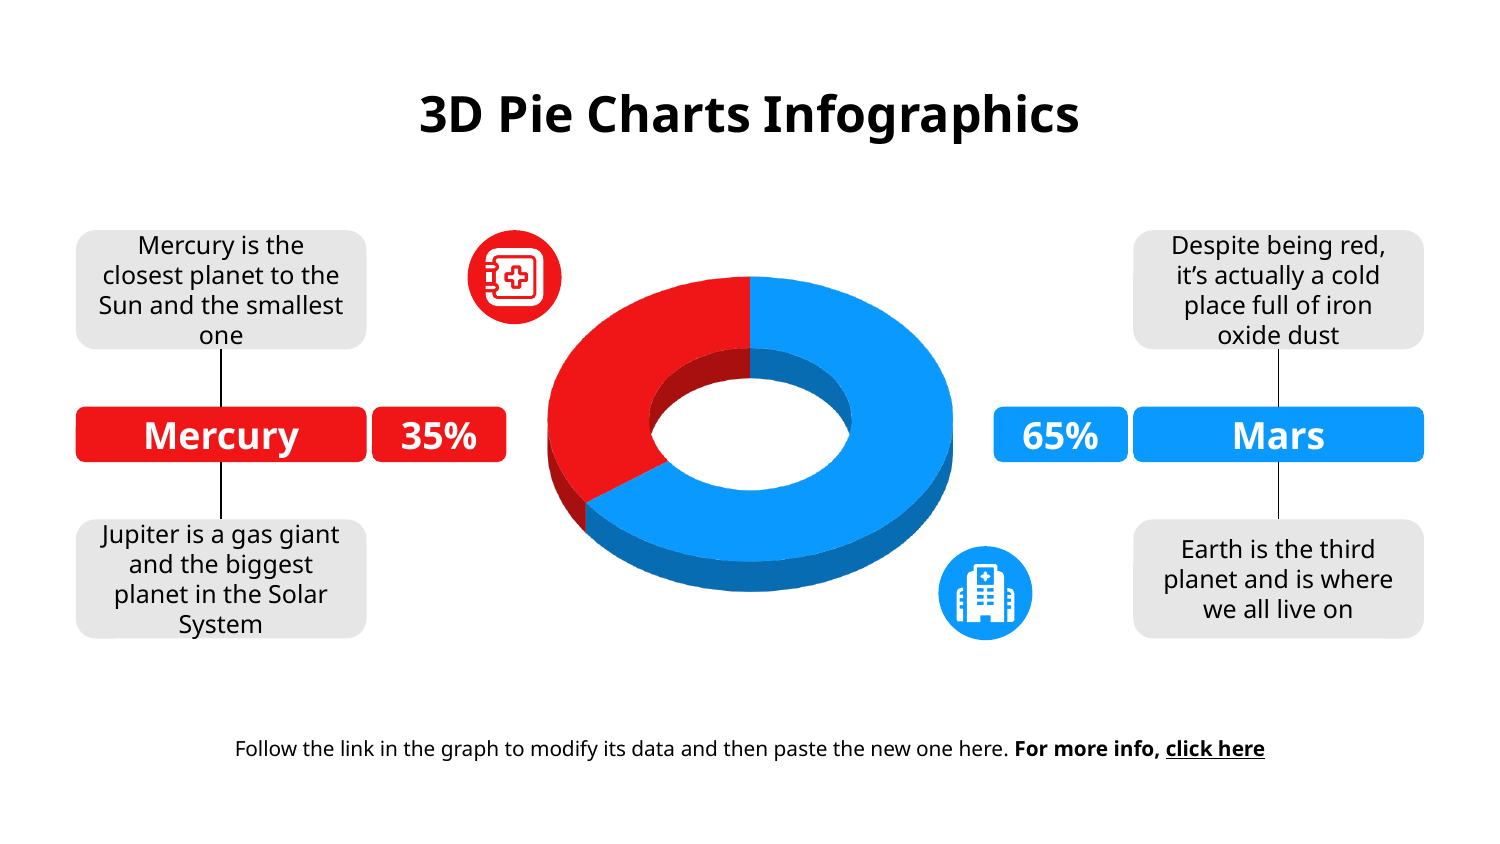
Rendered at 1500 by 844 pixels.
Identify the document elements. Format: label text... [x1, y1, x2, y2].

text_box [485, 247, 544, 307]
text_box [982, 546, 988, 562]
text_box [511, 316, 518, 325]
picture [523, 208, 977, 660]
title 3D Pie Charts Infographics [75, 67, 1425, 162]
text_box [993, 229, 1425, 639]
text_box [956, 563, 1015, 623]
text_box [982, 632, 989, 641]
text_box Follow the link in the graph to modify its data and then paste the new one here. For more info, click here [127, 720, 1373, 776]
text_box [508, 230, 518, 246]
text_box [75, 229, 507, 639]
